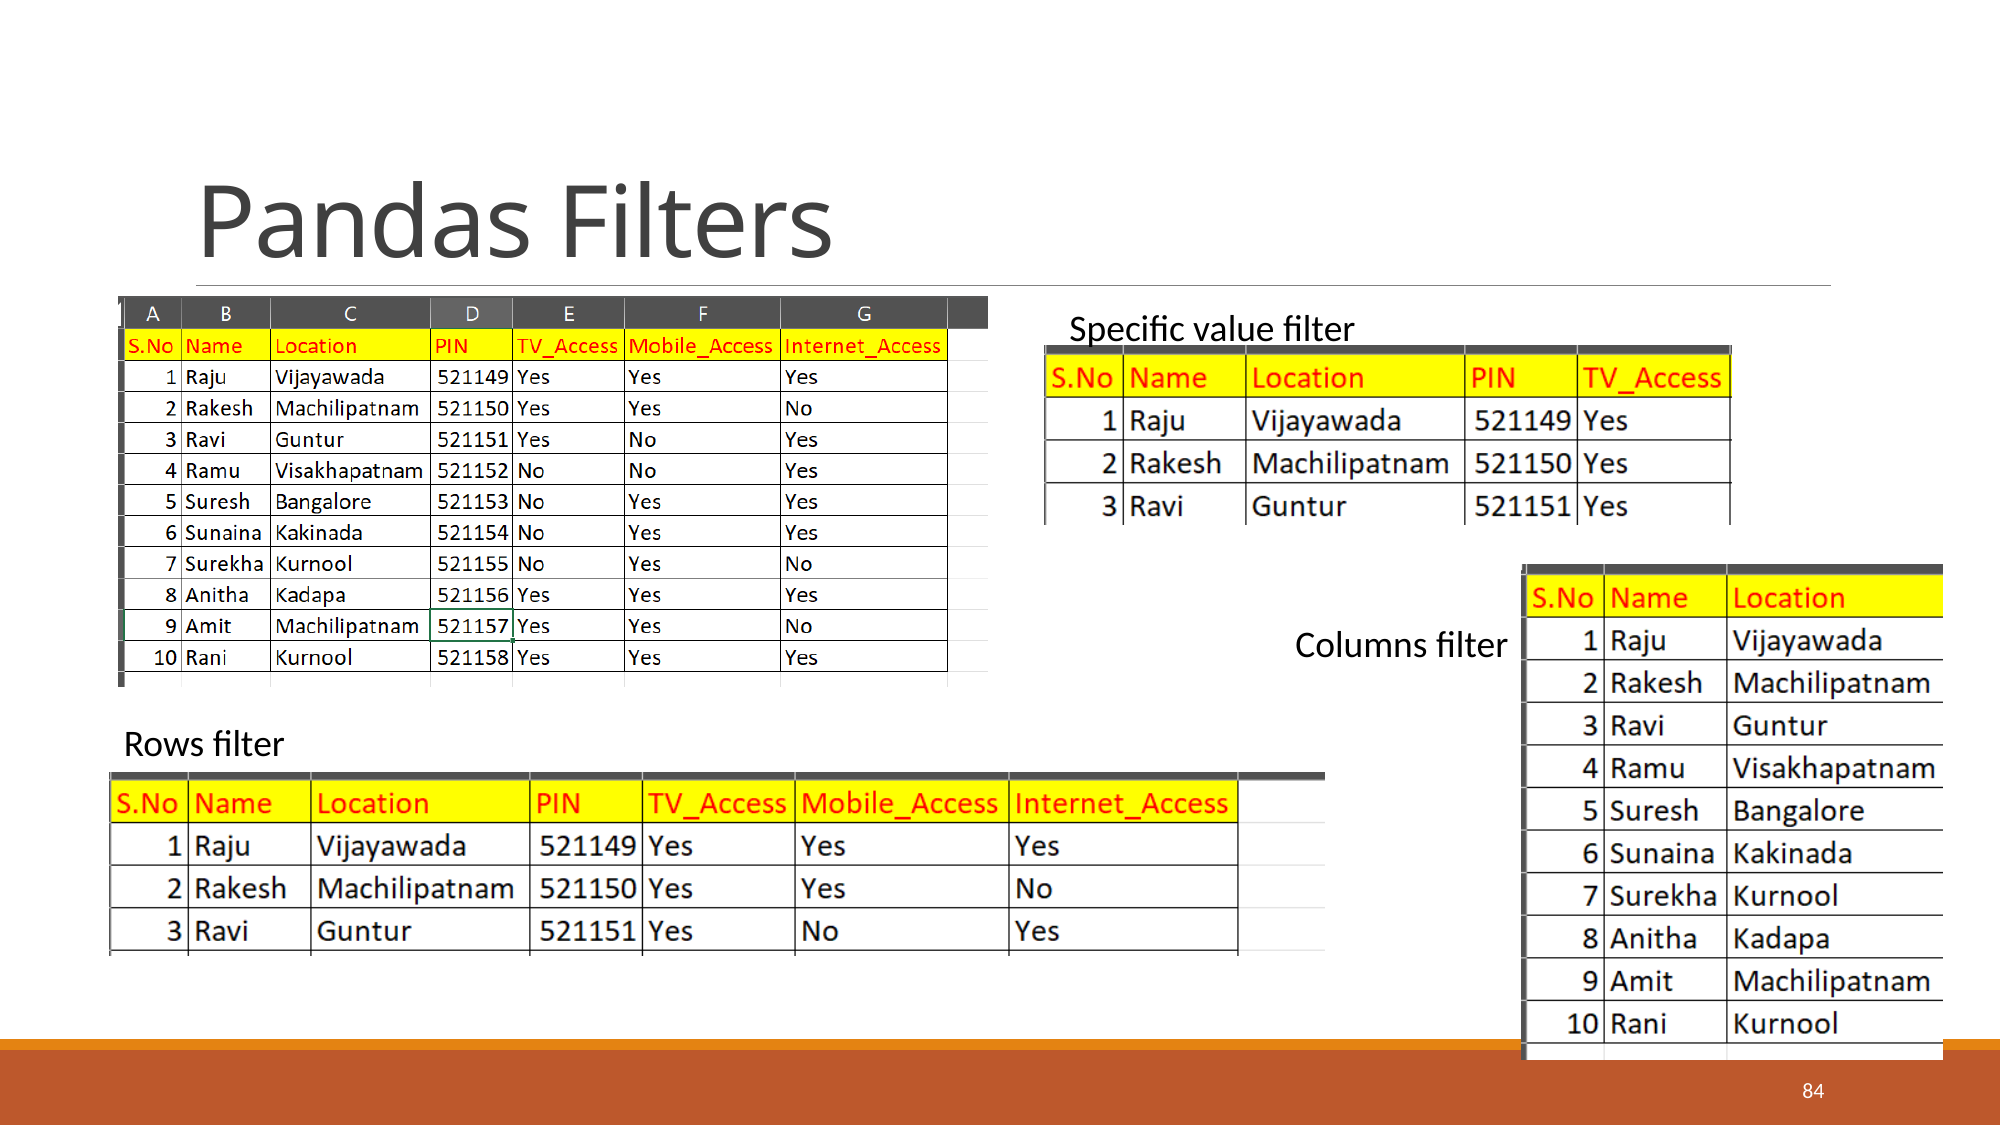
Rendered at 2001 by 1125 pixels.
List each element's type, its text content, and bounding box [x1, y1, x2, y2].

text_box Columns filter [1280, 612, 1517, 672]
picture [118, 296, 989, 688]
text_box Rows filter [109, 711, 477, 770]
picture [1043, 345, 1733, 526]
text_box Specific value filter [1054, 296, 1422, 342]
slide_number 84 [1624, 1069, 1840, 1120]
picture [1520, 564, 1943, 1061]
title Pandas Filters [180, 47, 1830, 285]
picture [108, 771, 1325, 957]
